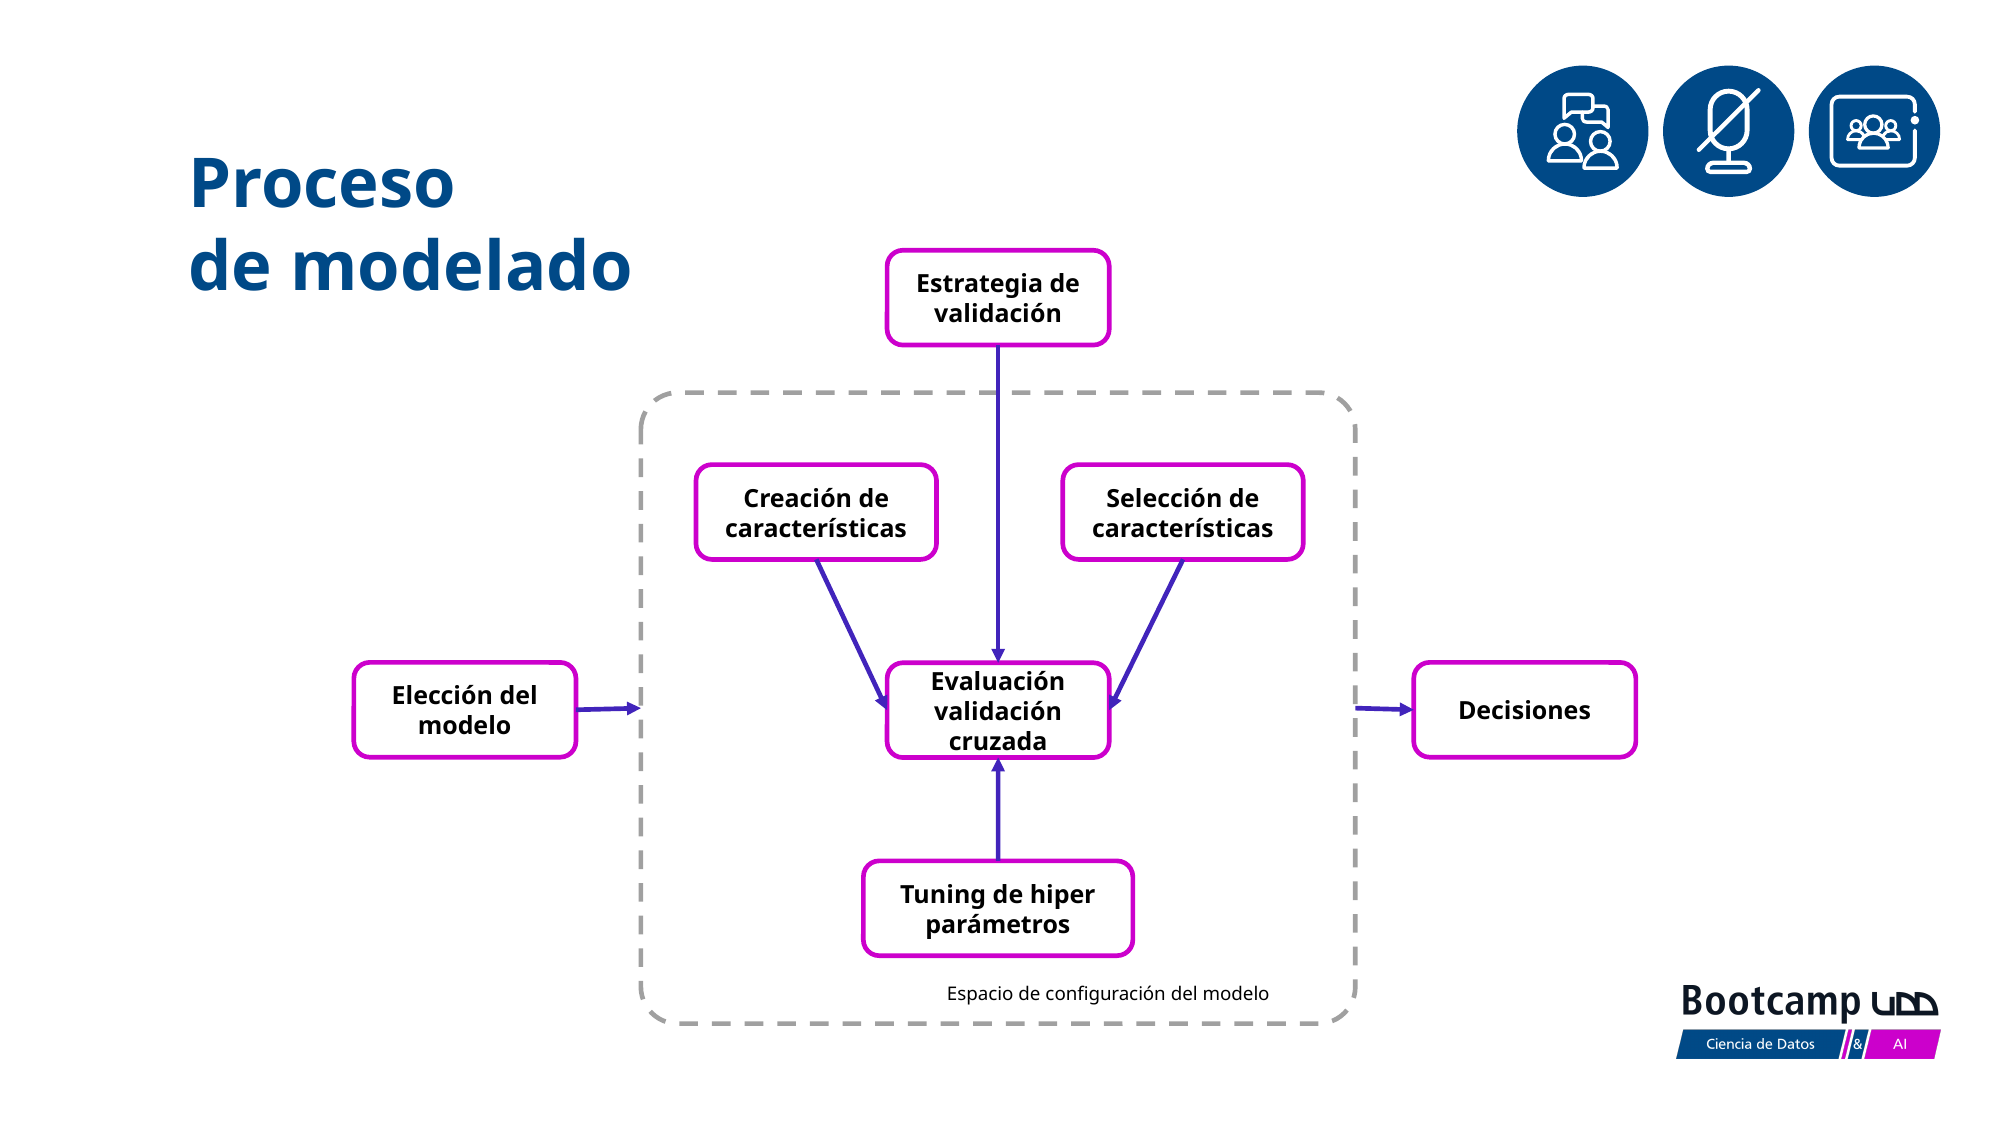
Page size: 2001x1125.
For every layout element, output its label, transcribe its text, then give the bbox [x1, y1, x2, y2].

text_box Elección del modelo [353, 662, 576, 758]
text_box Estrategia de validación [887, 250, 1110, 346]
text_box Selección de características [1062, 464, 1304, 560]
text_box Creación de características [695, 464, 937, 560]
text_box Decisiones [1413, 662, 1636, 758]
text_box Espacio de configuración del modelo [903, 970, 1319, 1016]
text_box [815, 559, 888, 711]
text_box [640, 392, 1356, 1024]
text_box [1108, 559, 1184, 711]
picture [1676, 985, 1941, 1059]
text_box Evaluación validación cruzada [887, 662, 1110, 758]
text_box Tuning de hiper parámetros [863, 860, 1133, 956]
title Proceso de modelado [168, 118, 1003, 306]
